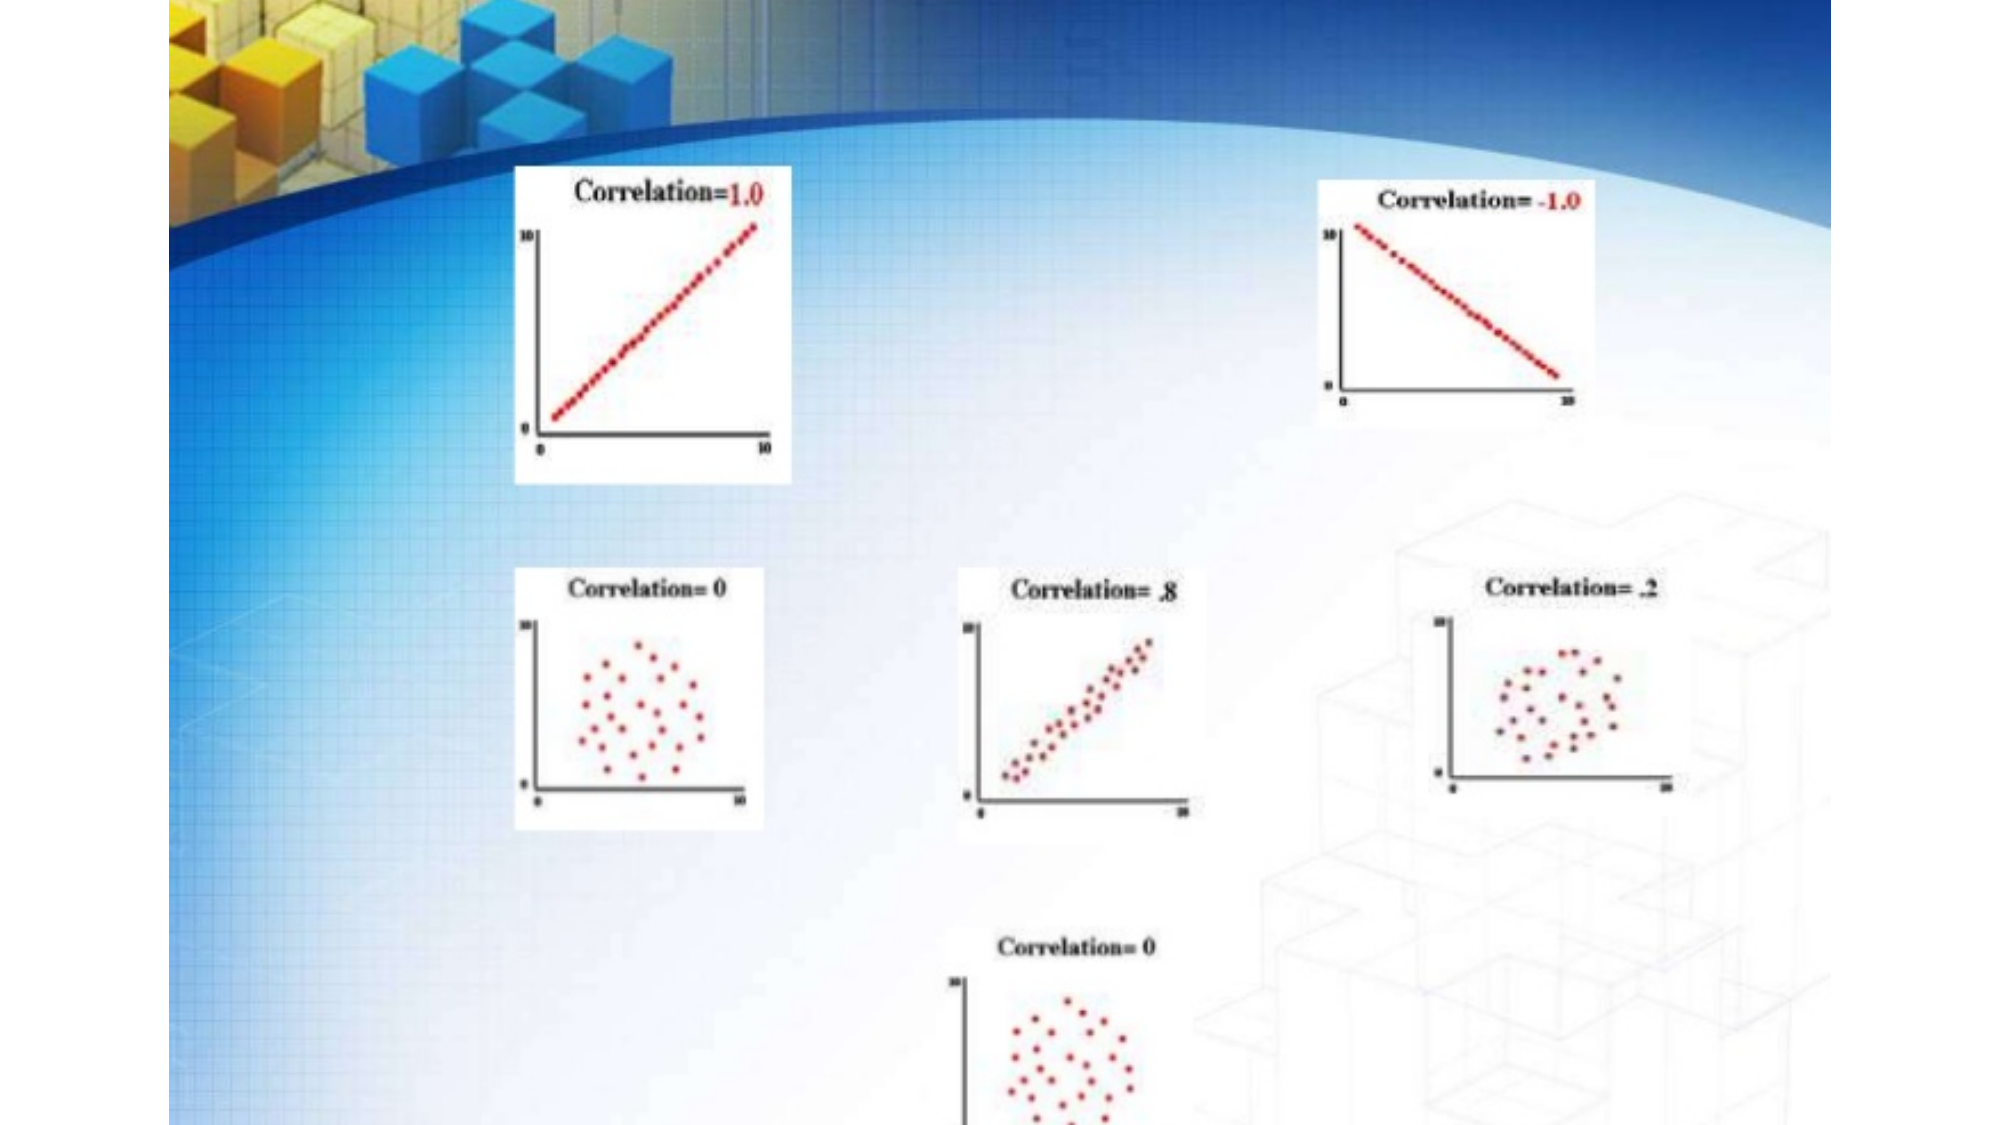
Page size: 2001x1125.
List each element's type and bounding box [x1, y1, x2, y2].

list [169, 0, 1831, 1125]
